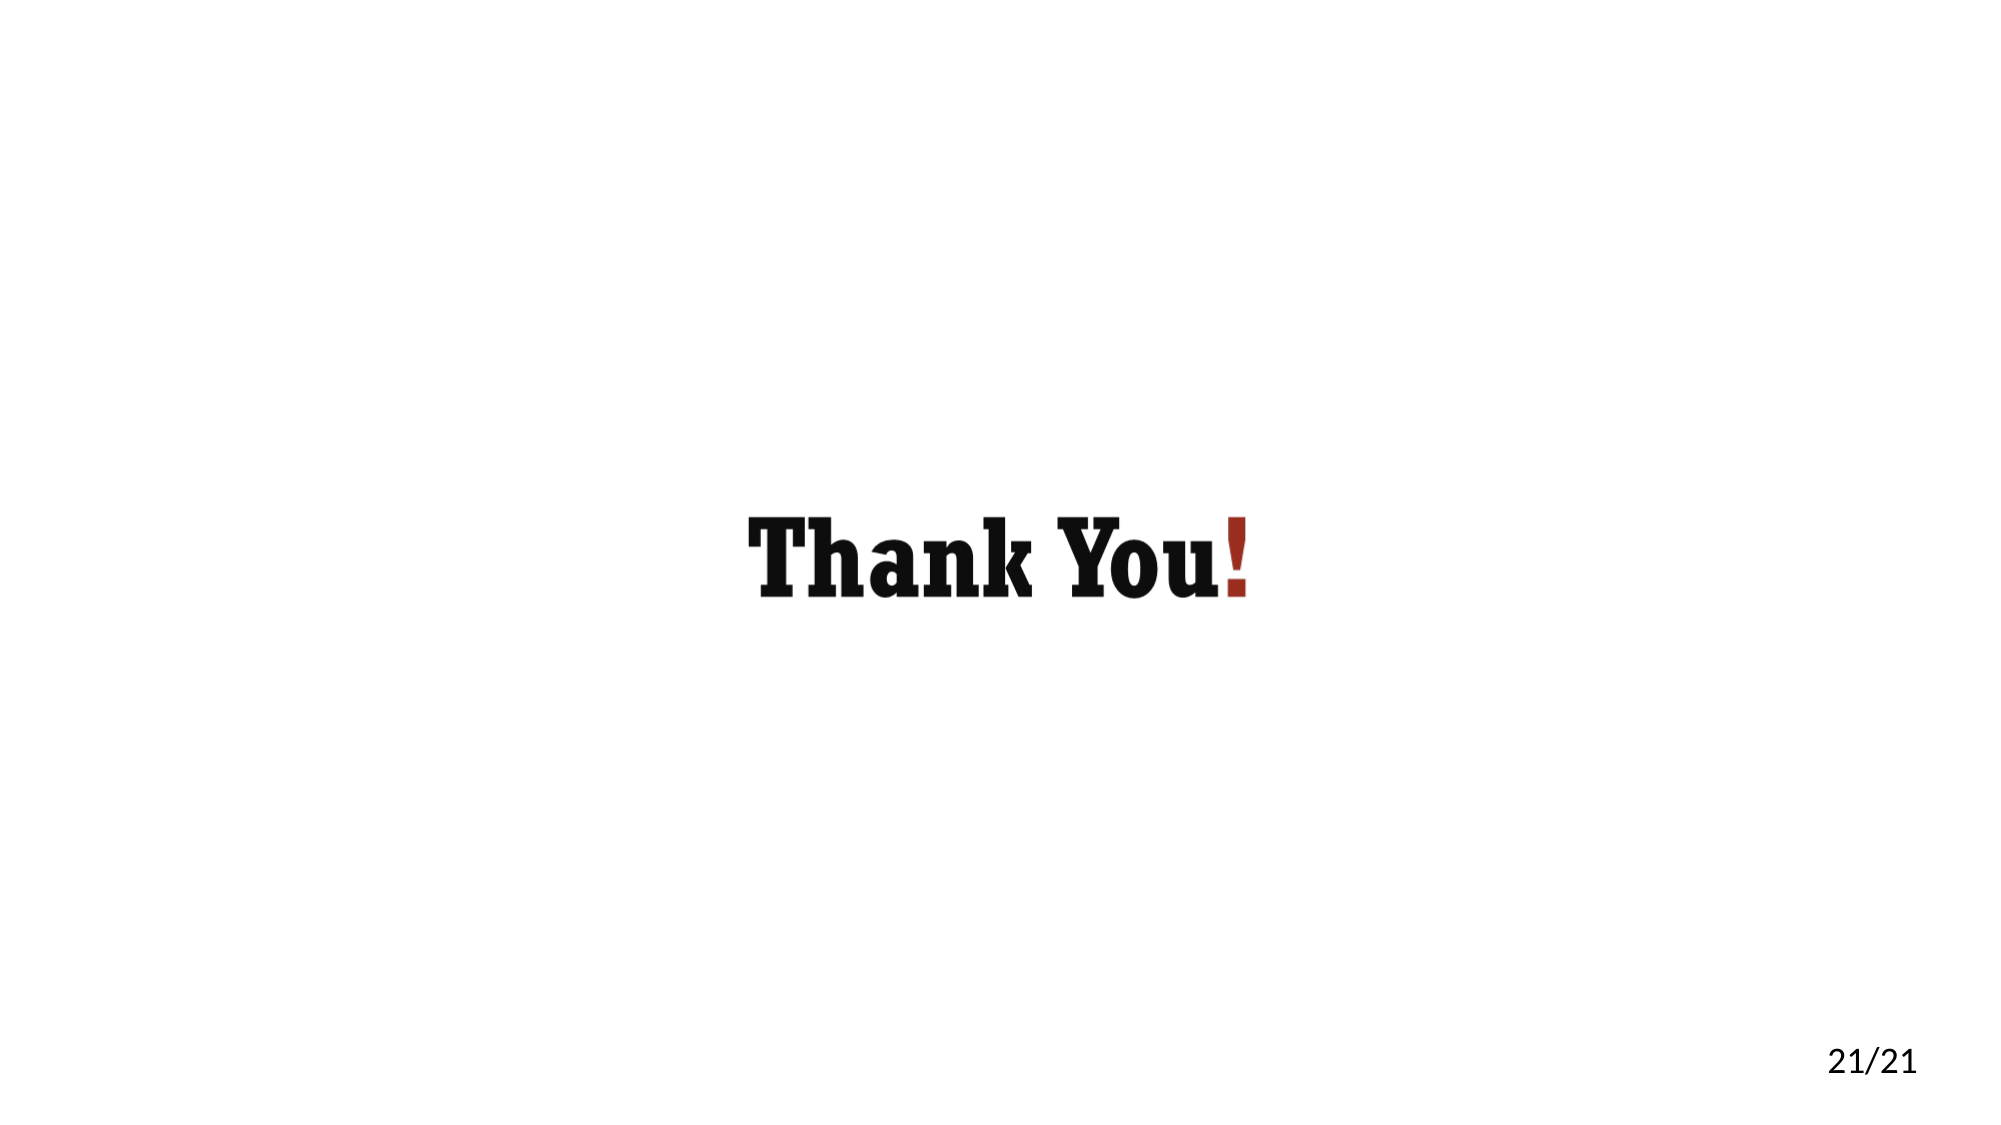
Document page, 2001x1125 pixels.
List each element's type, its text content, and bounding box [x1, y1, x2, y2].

text_box 21/21 [1788, 1012, 1957, 1105]
picture [84, 337, 1916, 788]
